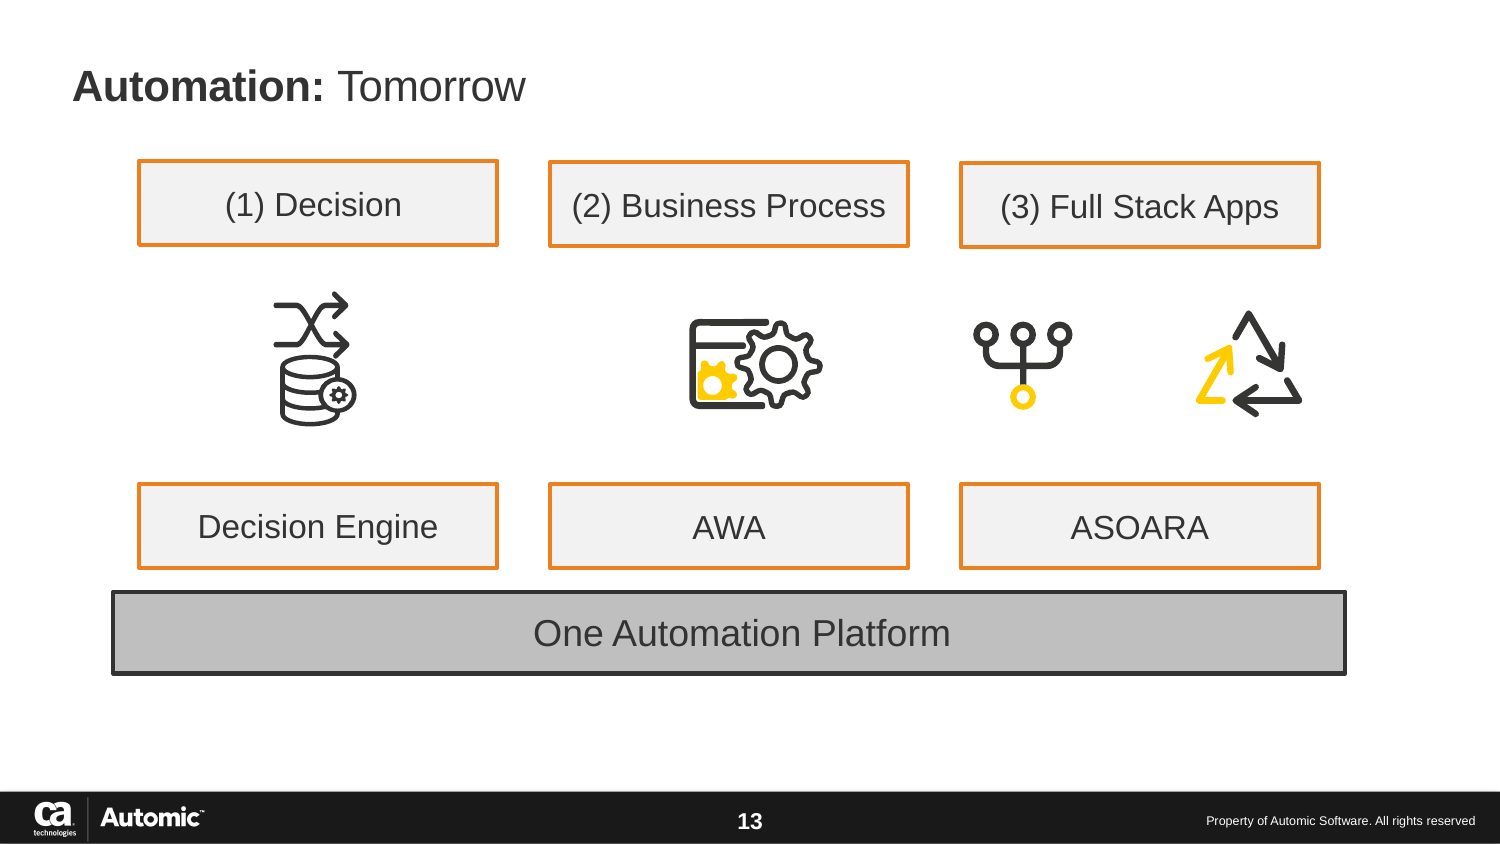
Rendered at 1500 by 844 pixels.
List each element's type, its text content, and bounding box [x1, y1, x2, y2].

picture [24, 788, 216, 844]
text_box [960, 162, 1320, 569]
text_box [549, 161, 909, 569]
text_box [138, 160, 498, 568]
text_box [112, 591, 1346, 674]
text_box Automation: Tomorrow [57, 55, 1416, 104]
